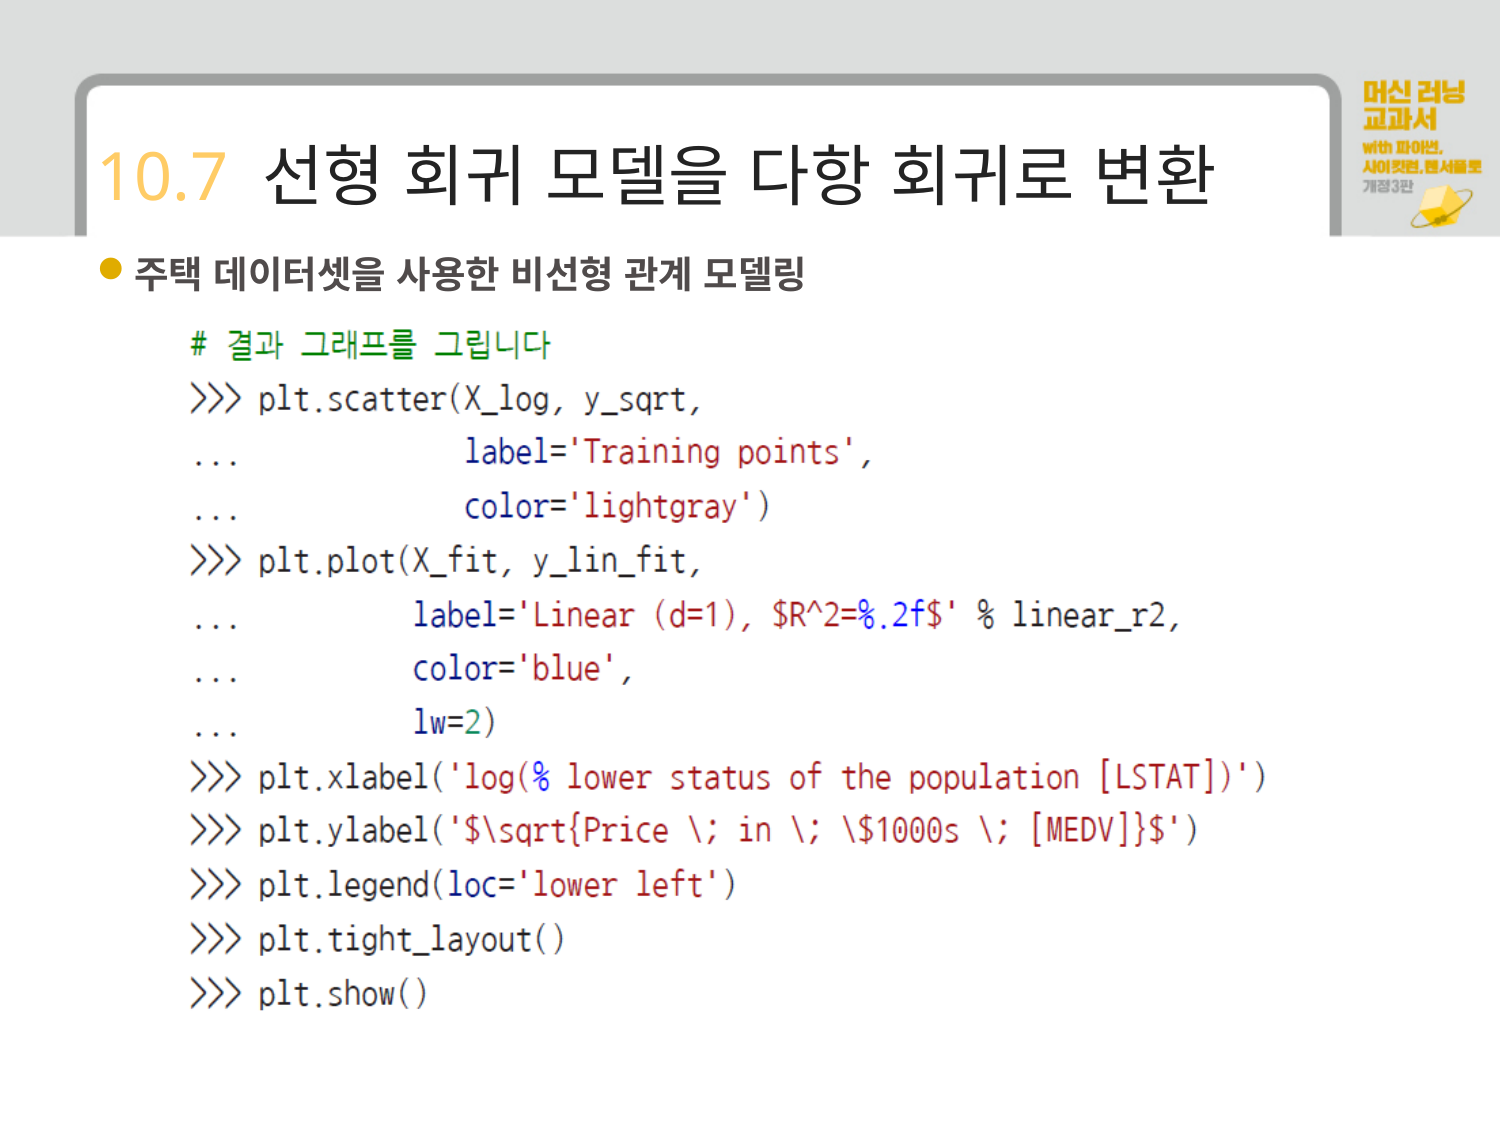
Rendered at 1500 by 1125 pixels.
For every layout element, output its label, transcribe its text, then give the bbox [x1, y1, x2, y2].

picture [0, 0, 1500, 1125]
title 10.7 선형 회귀 모델을 다항 회귀로 변환 [81, 90, 1412, 222]
list 주택 데이터셋을 사용한 비선형 관계 모델링 [81, 239, 1469, 1054]
